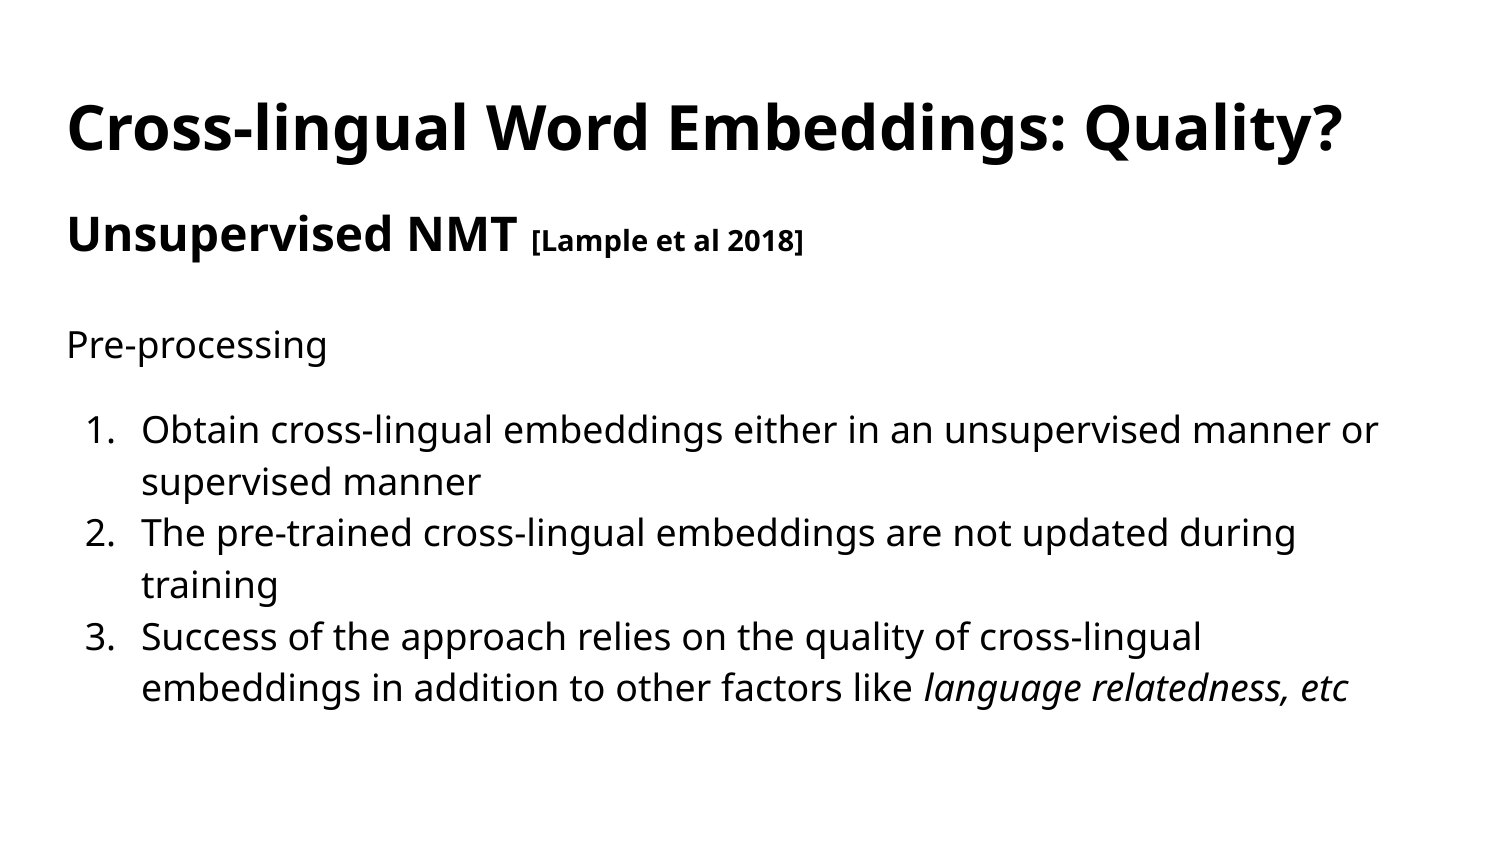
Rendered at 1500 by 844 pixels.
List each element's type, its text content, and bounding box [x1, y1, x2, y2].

list Unsupervised NMT [Lample et al 2018] Pre-processing Obtain cross-lingual embeddings either in an unsupervised manner or supervised manner The pre-trained cross-lingual embeddings are not updated during training Success of the approach relies on the quality of cross-lingual embeddings in addition to other factors like language relatedness, etc [51, 189, 1449, 750]
title Cross-lingual Word Embeddings: Quality? [51, 72, 1449, 176]
